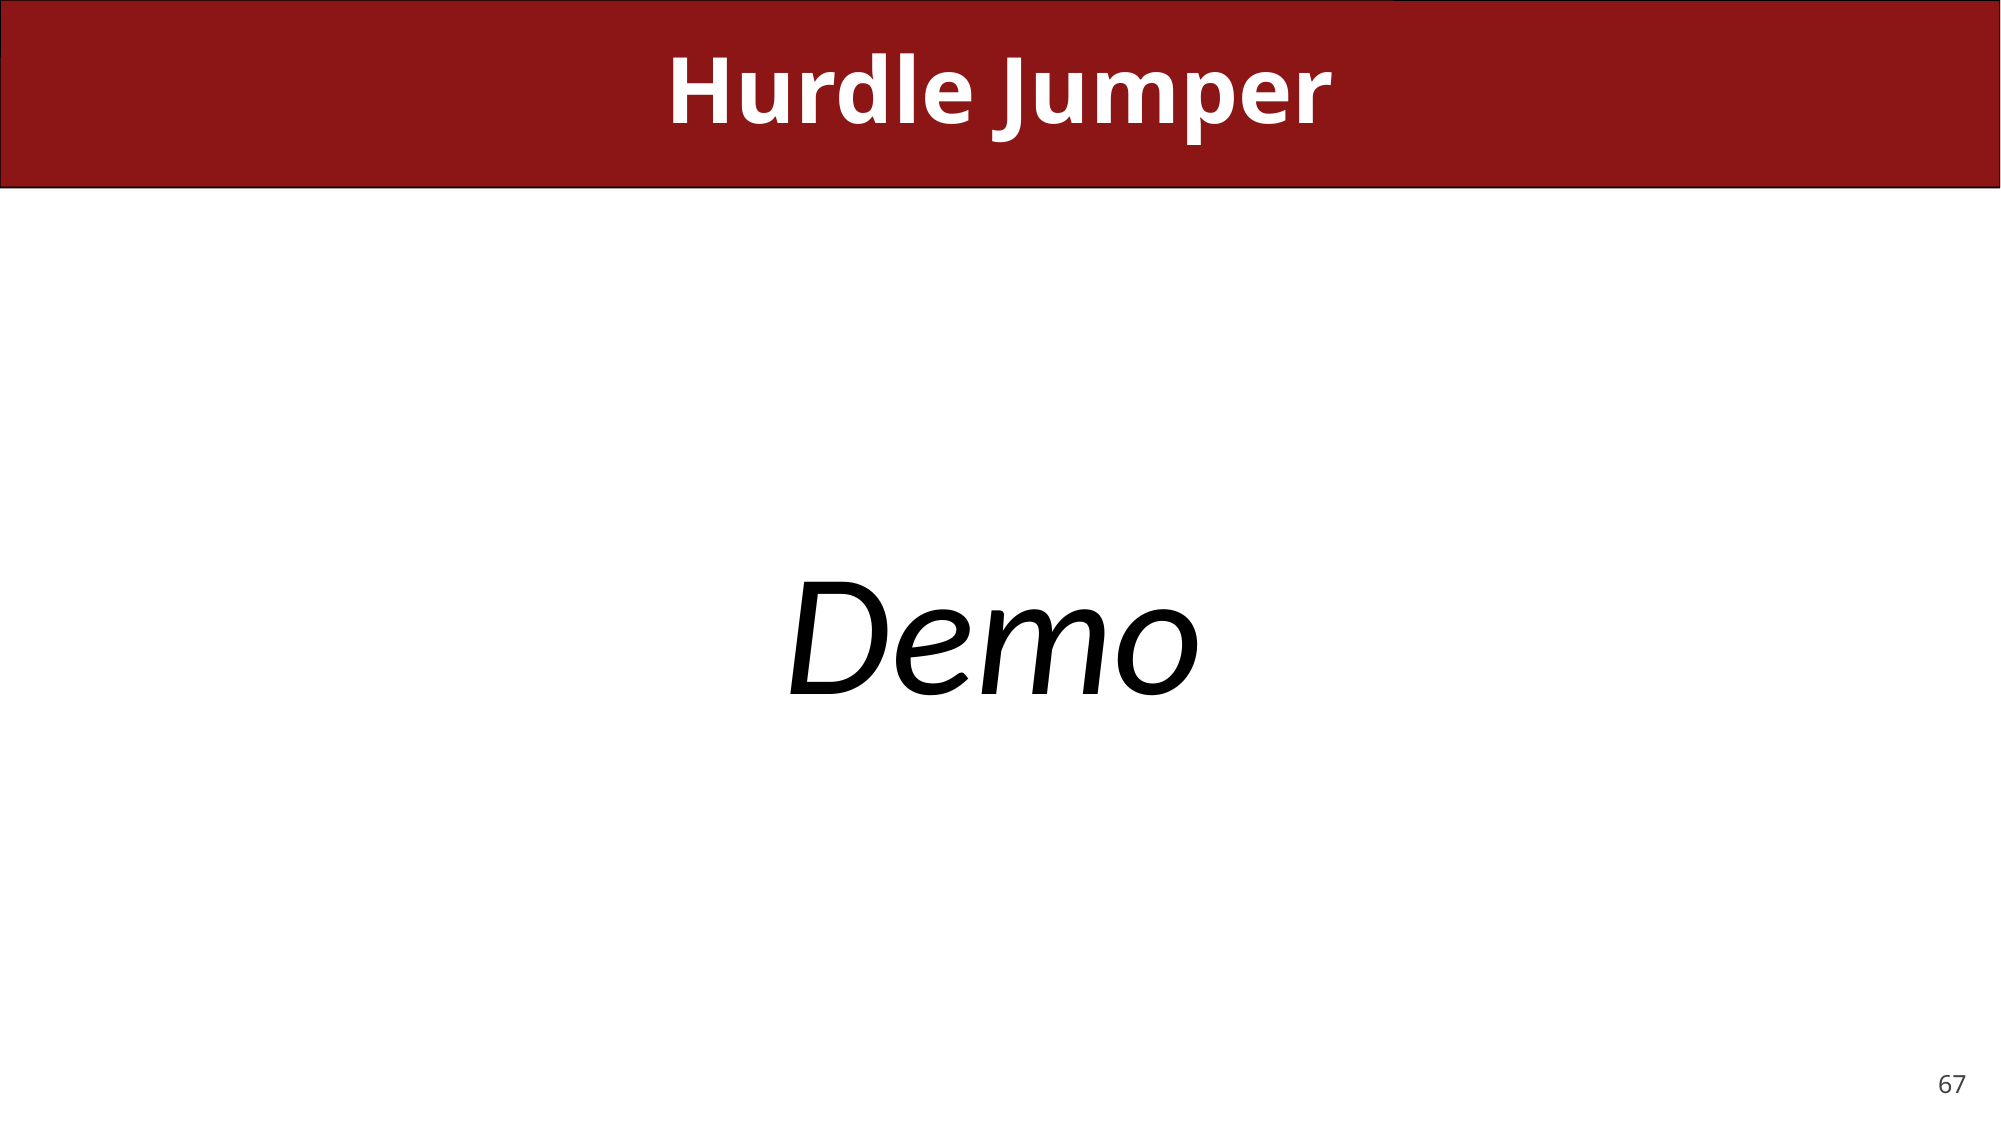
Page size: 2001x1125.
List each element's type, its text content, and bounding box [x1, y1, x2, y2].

list Demo [24, 212, 1963, 1063]
title Hurdle Jumper [75, 0, 1925, 188]
